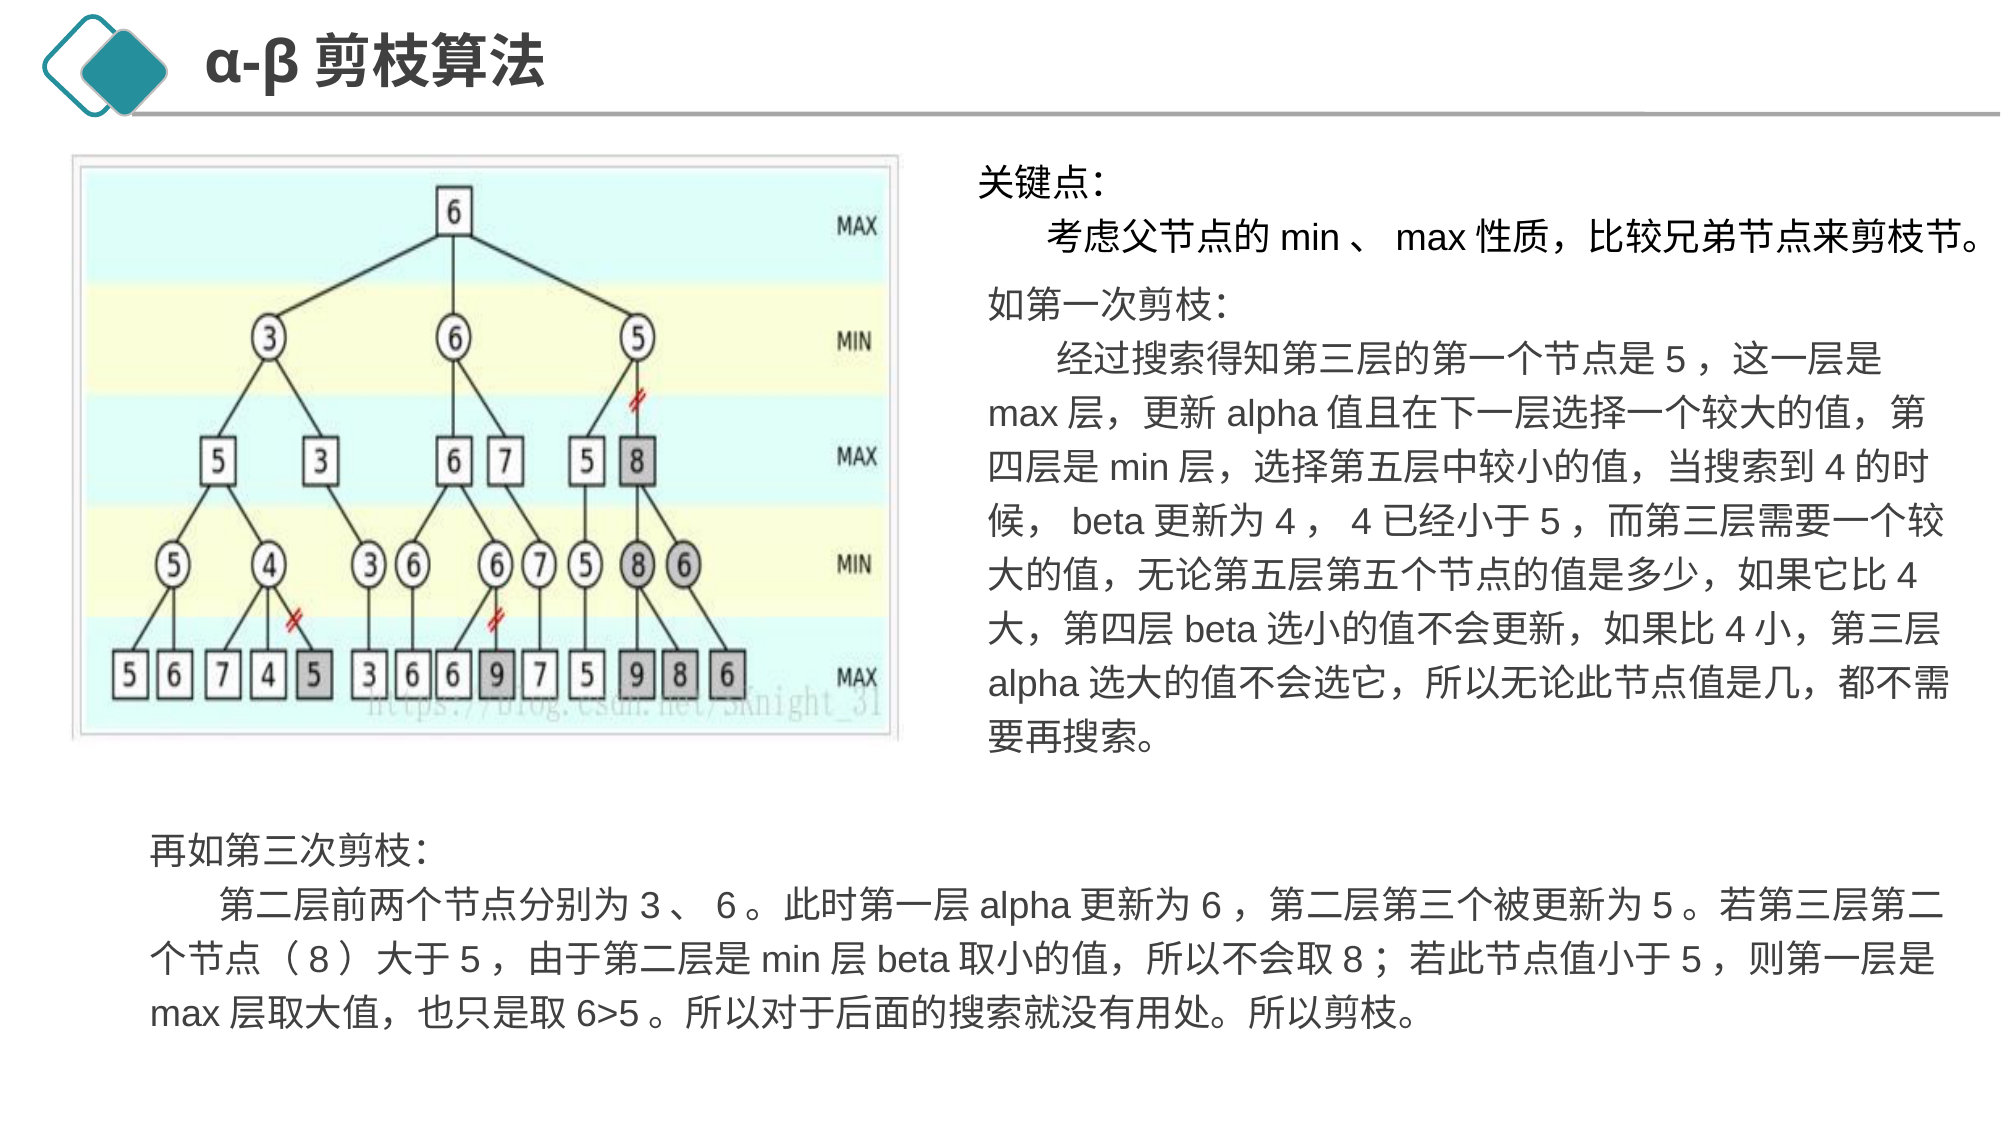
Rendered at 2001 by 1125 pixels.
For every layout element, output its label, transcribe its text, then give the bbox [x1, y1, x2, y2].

text_box α-β剪枝算法 [189, 25, 1048, 115]
text_box 关键点： 考虑父节点的min、max性质，比较兄弟节点来剪枝节。 [962, 143, 2000, 266]
picture [69, 152, 904, 747]
text_box 如第一次剪枝： 经过搜索得知第三层的第一个节点是5，这一层是max层，更新alpha值且在下一层选择一个较大的值，第四层是min层，选择第五层中较小的值，当搜索到4的时候，beta更新为4，4已经小于5，而第三层需要一个较大的值，无论第五层第五个节点的值是多少，如果它比4大，第四层beta选小的值不会更新，如果比4小，第三层alpha选大的值不会选它，所以无论此节点值是几，都不需要再搜索。 [973, 264, 1967, 765]
text_box 再如第三次剪枝： 第二层前两个节点分别为3、6。此时第一层alpha更新为6，第二层第三个被更新为5。若第三层第二个节点（8）大于5，由于第二层是min层beta取小的值，所以不会取8；若此节点值小于5，则第一层是max层取大值，也只是取6>5。所以对于后面的搜索就没有用处。所以剪枝。 [135, 810, 1967, 1042]
